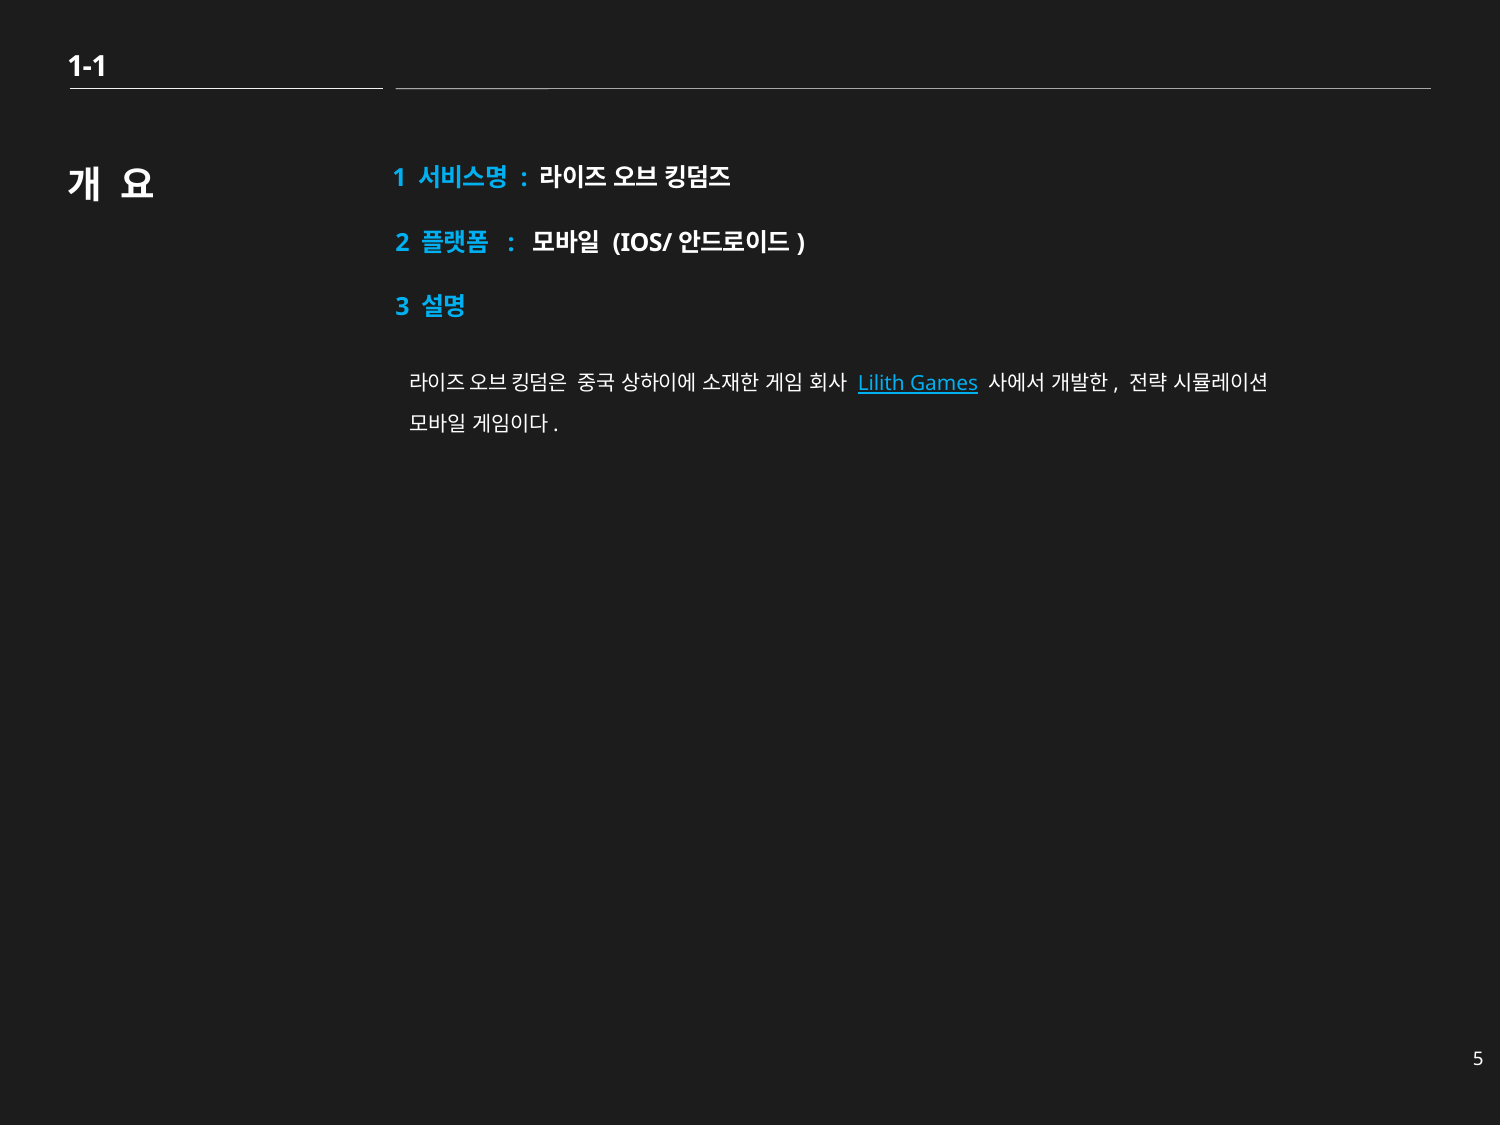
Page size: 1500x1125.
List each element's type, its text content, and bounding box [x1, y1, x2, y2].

title 개 요 [52, 153, 384, 395]
text_box 5 [1377, 1039, 1499, 1080]
text_box 3 설명 [380, 283, 948, 329]
text_box 1 서비스명 : 라이즈 오브 킹덤즈 [384, 154, 803, 199]
text_box 1-1 [52, 39, 123, 90]
text_box 2 플랫폼 : 모바일 (IOS/안드로이드) [384, 218, 948, 264]
text_box 라이즈 오브 킹덤은 중국 상하이에 소재한 게임 회사 Lilith Games 사에서 개발한, 전략 시뮬레이션 모바일 게임이다. [394, 348, 1340, 443]
